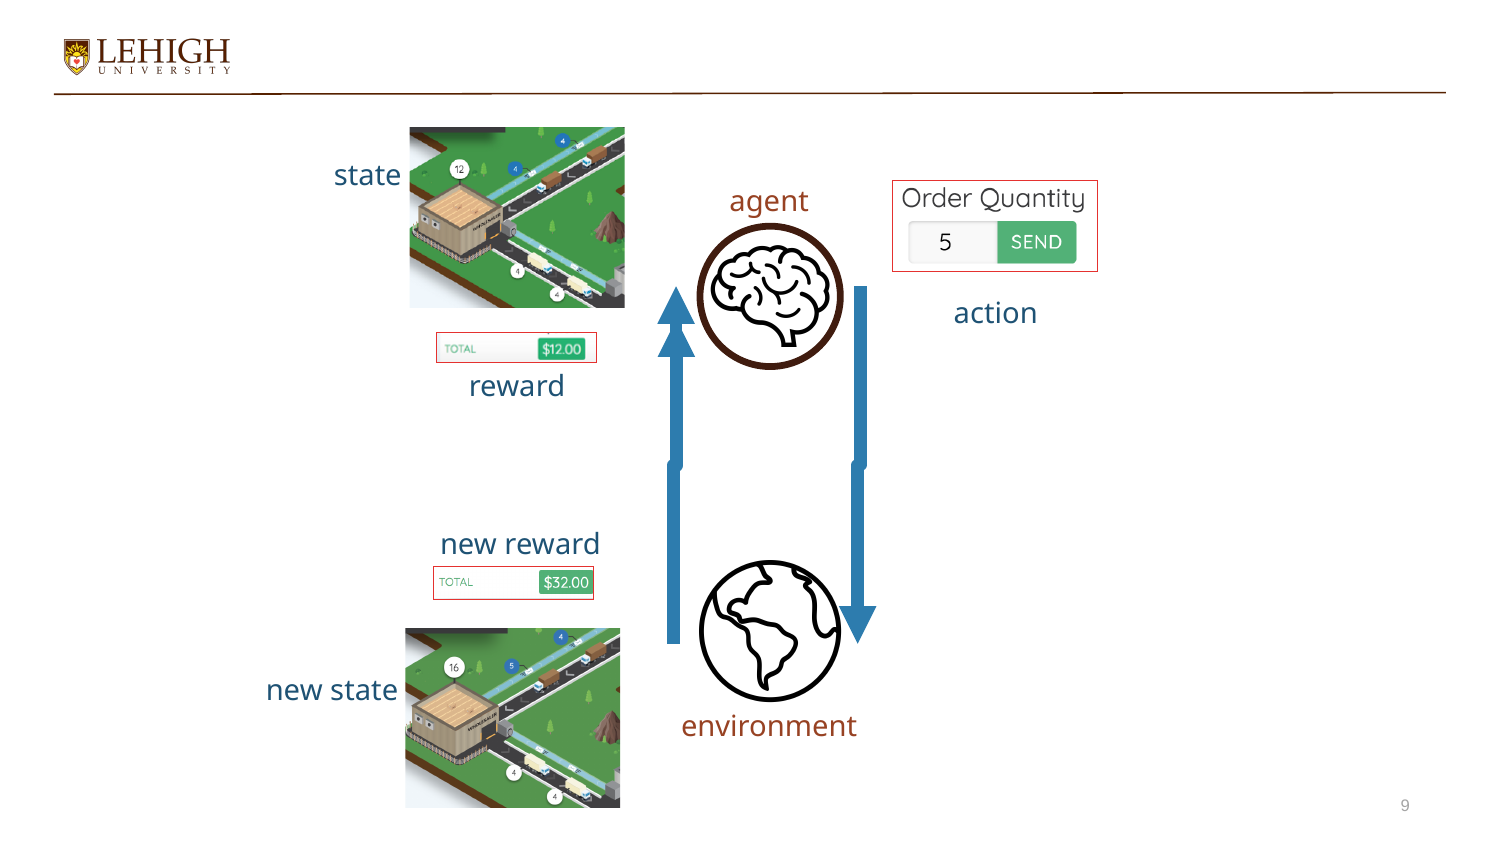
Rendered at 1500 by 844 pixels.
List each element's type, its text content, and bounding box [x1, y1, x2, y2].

picture [691, 552, 850, 711]
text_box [673, 618, 677, 644]
text_box reward [454, 370, 580, 410]
picture [404, 628, 621, 809]
text_box state [319, 148, 404, 199]
text_box new state [251, 663, 399, 714]
text_box environment [666, 699, 873, 750]
picture [892, 180, 1098, 272]
text_box new reward [425, 518, 616, 568]
text_box agent [714, 174, 824, 224]
picture [53, 28, 240, 87]
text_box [673, 286, 677, 319]
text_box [673, 319, 677, 613]
text_box action [938, 286, 1053, 337]
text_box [857, 286, 861, 644]
picture [436, 332, 597, 363]
picture [409, 127, 625, 308]
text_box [699, 225, 841, 367]
picture [433, 566, 594, 600]
